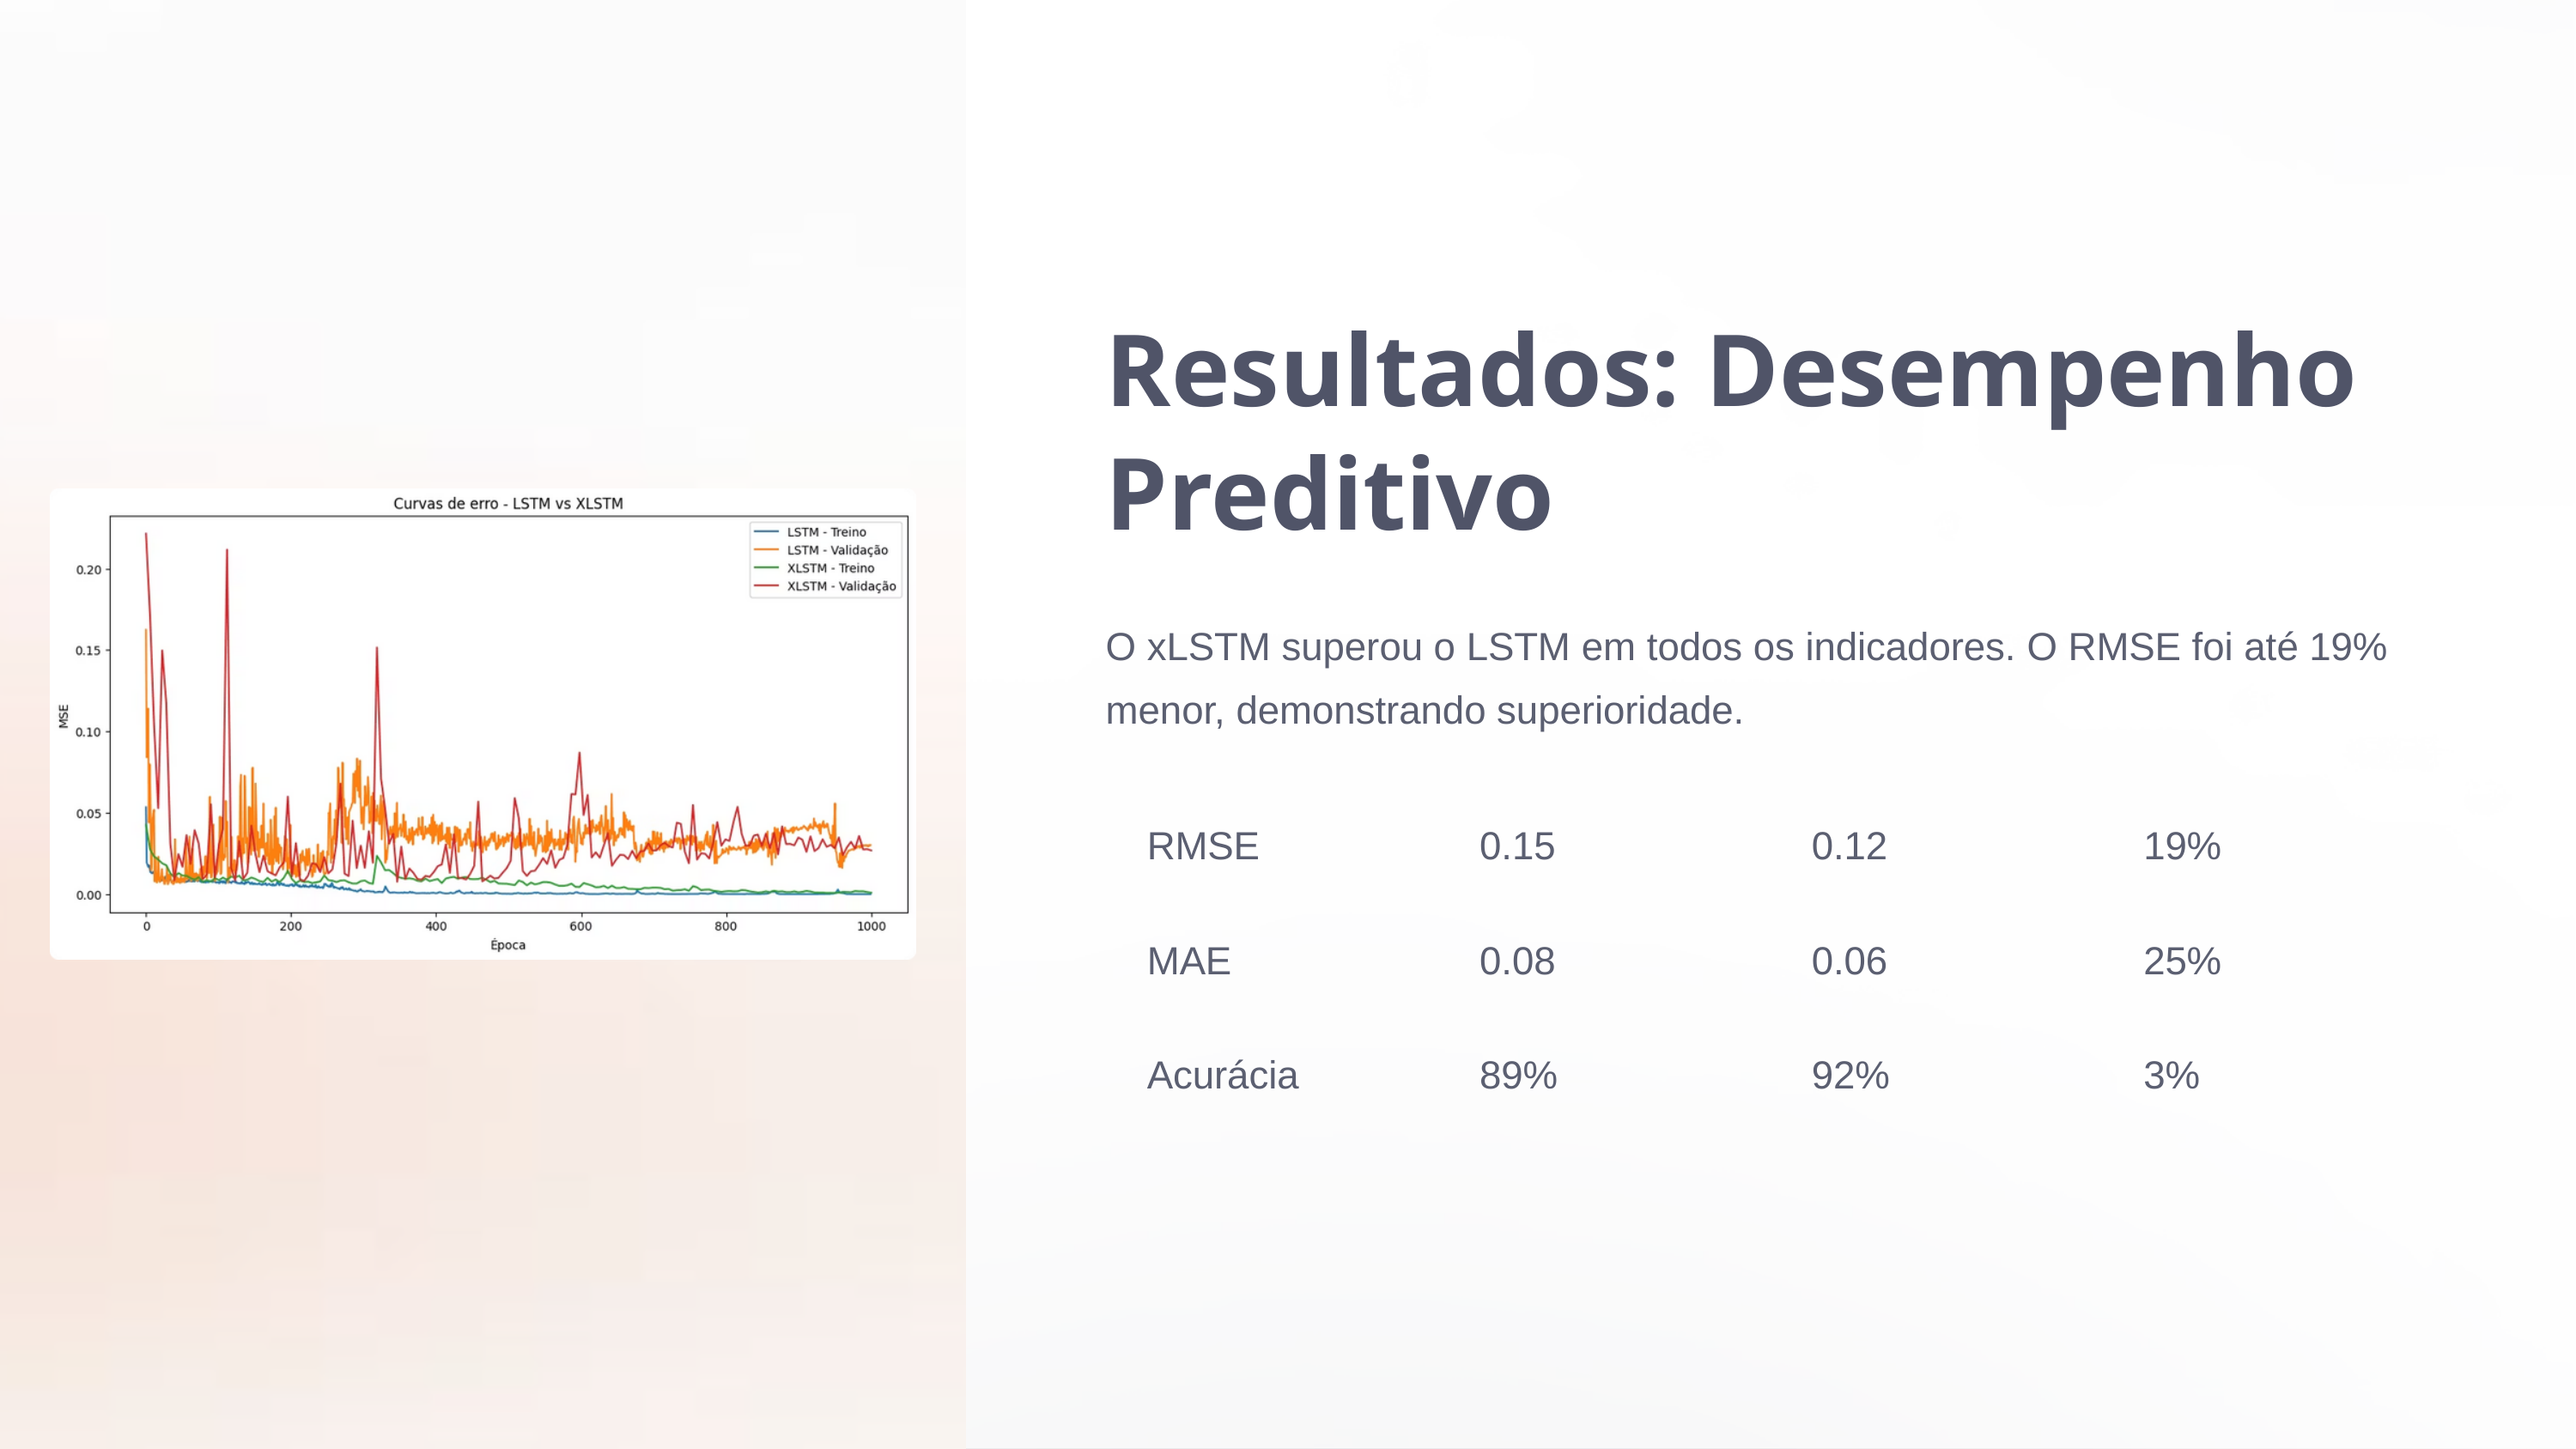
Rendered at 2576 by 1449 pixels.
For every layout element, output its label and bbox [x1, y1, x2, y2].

text_box [0, 0, 2576, 1449]
text_box [1107, 793, 2435, 907]
text_box [1107, 907, 2435, 1022]
text_box [1107, 1022, 2435, 1137]
